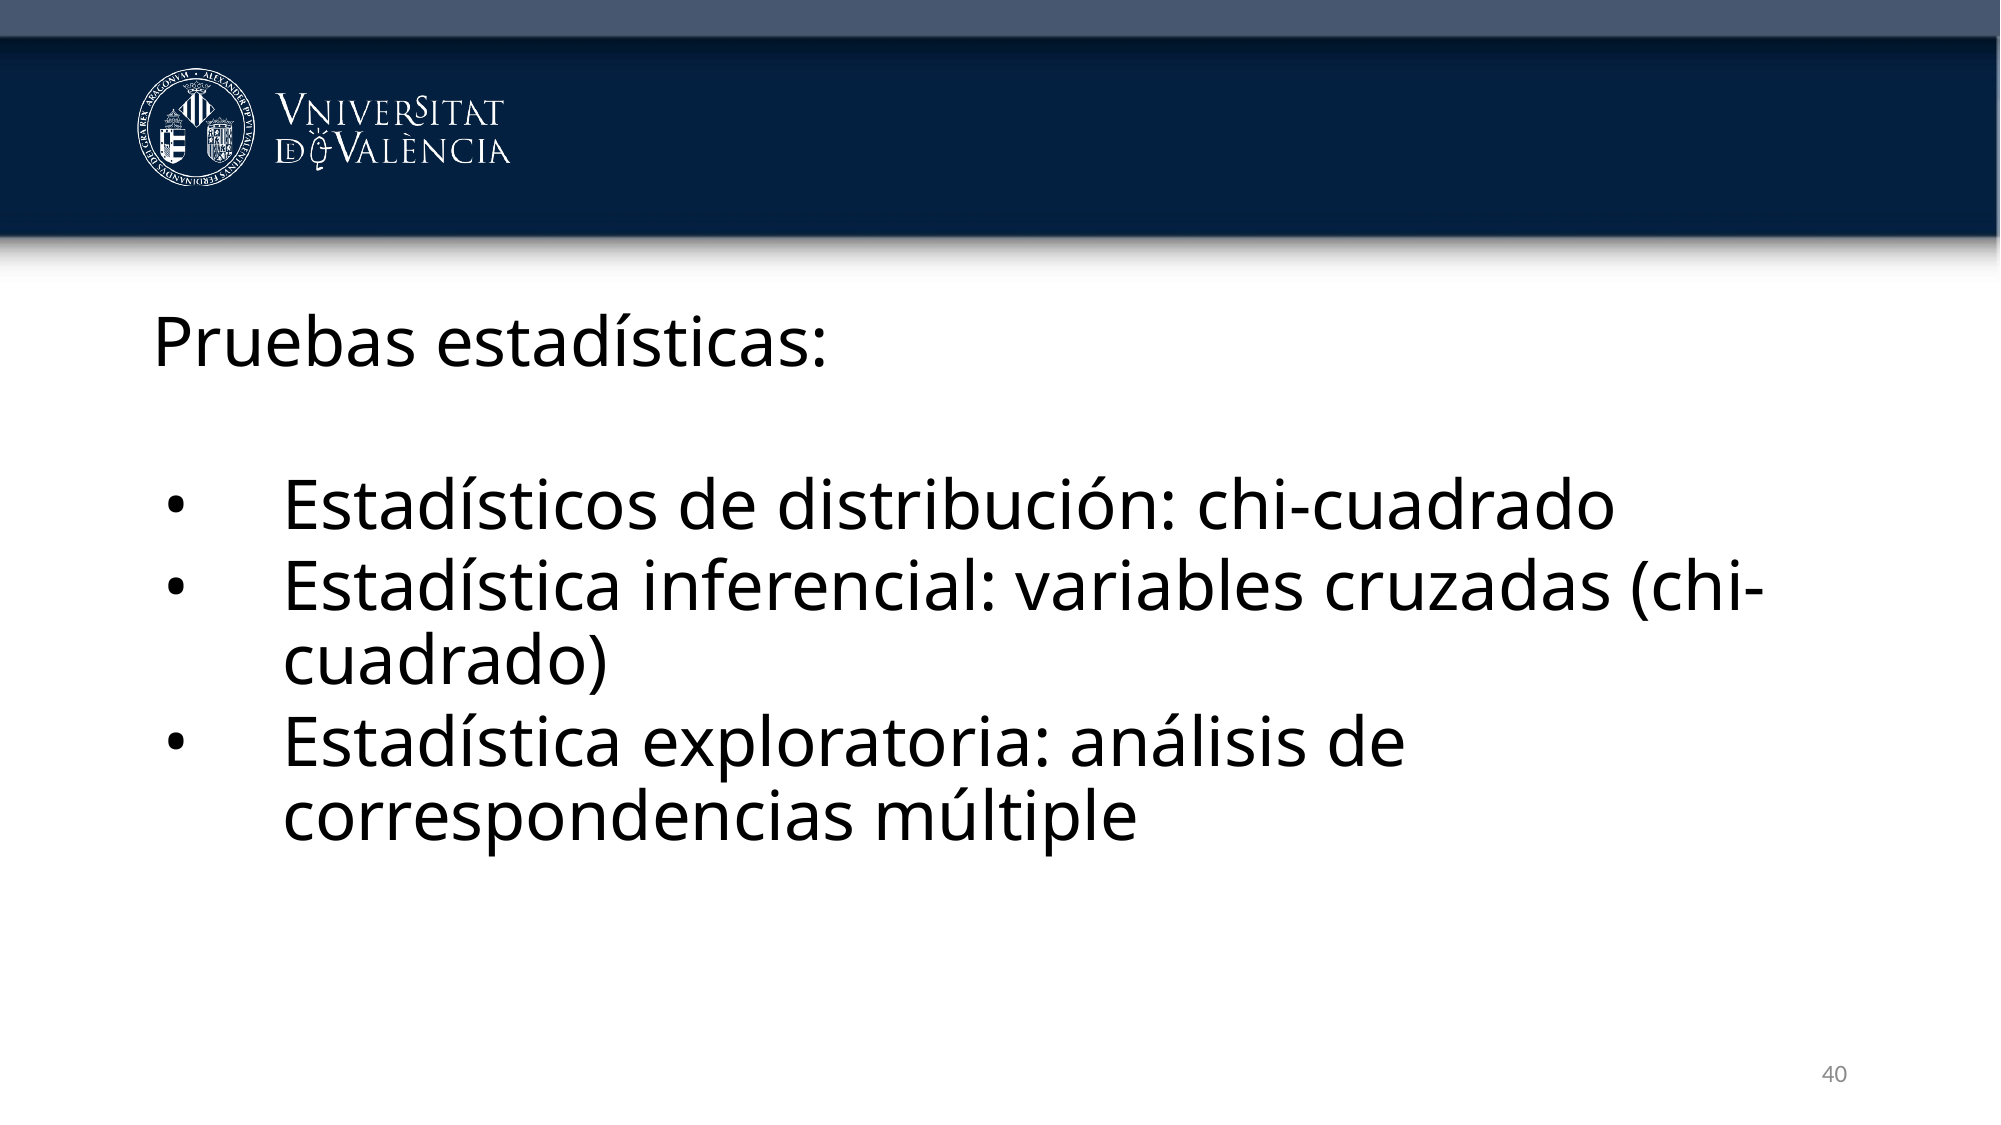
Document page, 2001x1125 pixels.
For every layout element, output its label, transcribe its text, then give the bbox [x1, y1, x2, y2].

slide_number 40 [1412, 1042, 1863, 1103]
list Pruebas estadísticas: Estadísticos de distribución: chi-cuadrado Estadística inferencial: variables cruzadas (chi-cuadrado) Estadística exploratoria: análisis de correspondencias múltiple [137, 299, 1863, 1014]
picture [0, 0, 2000, 300]
